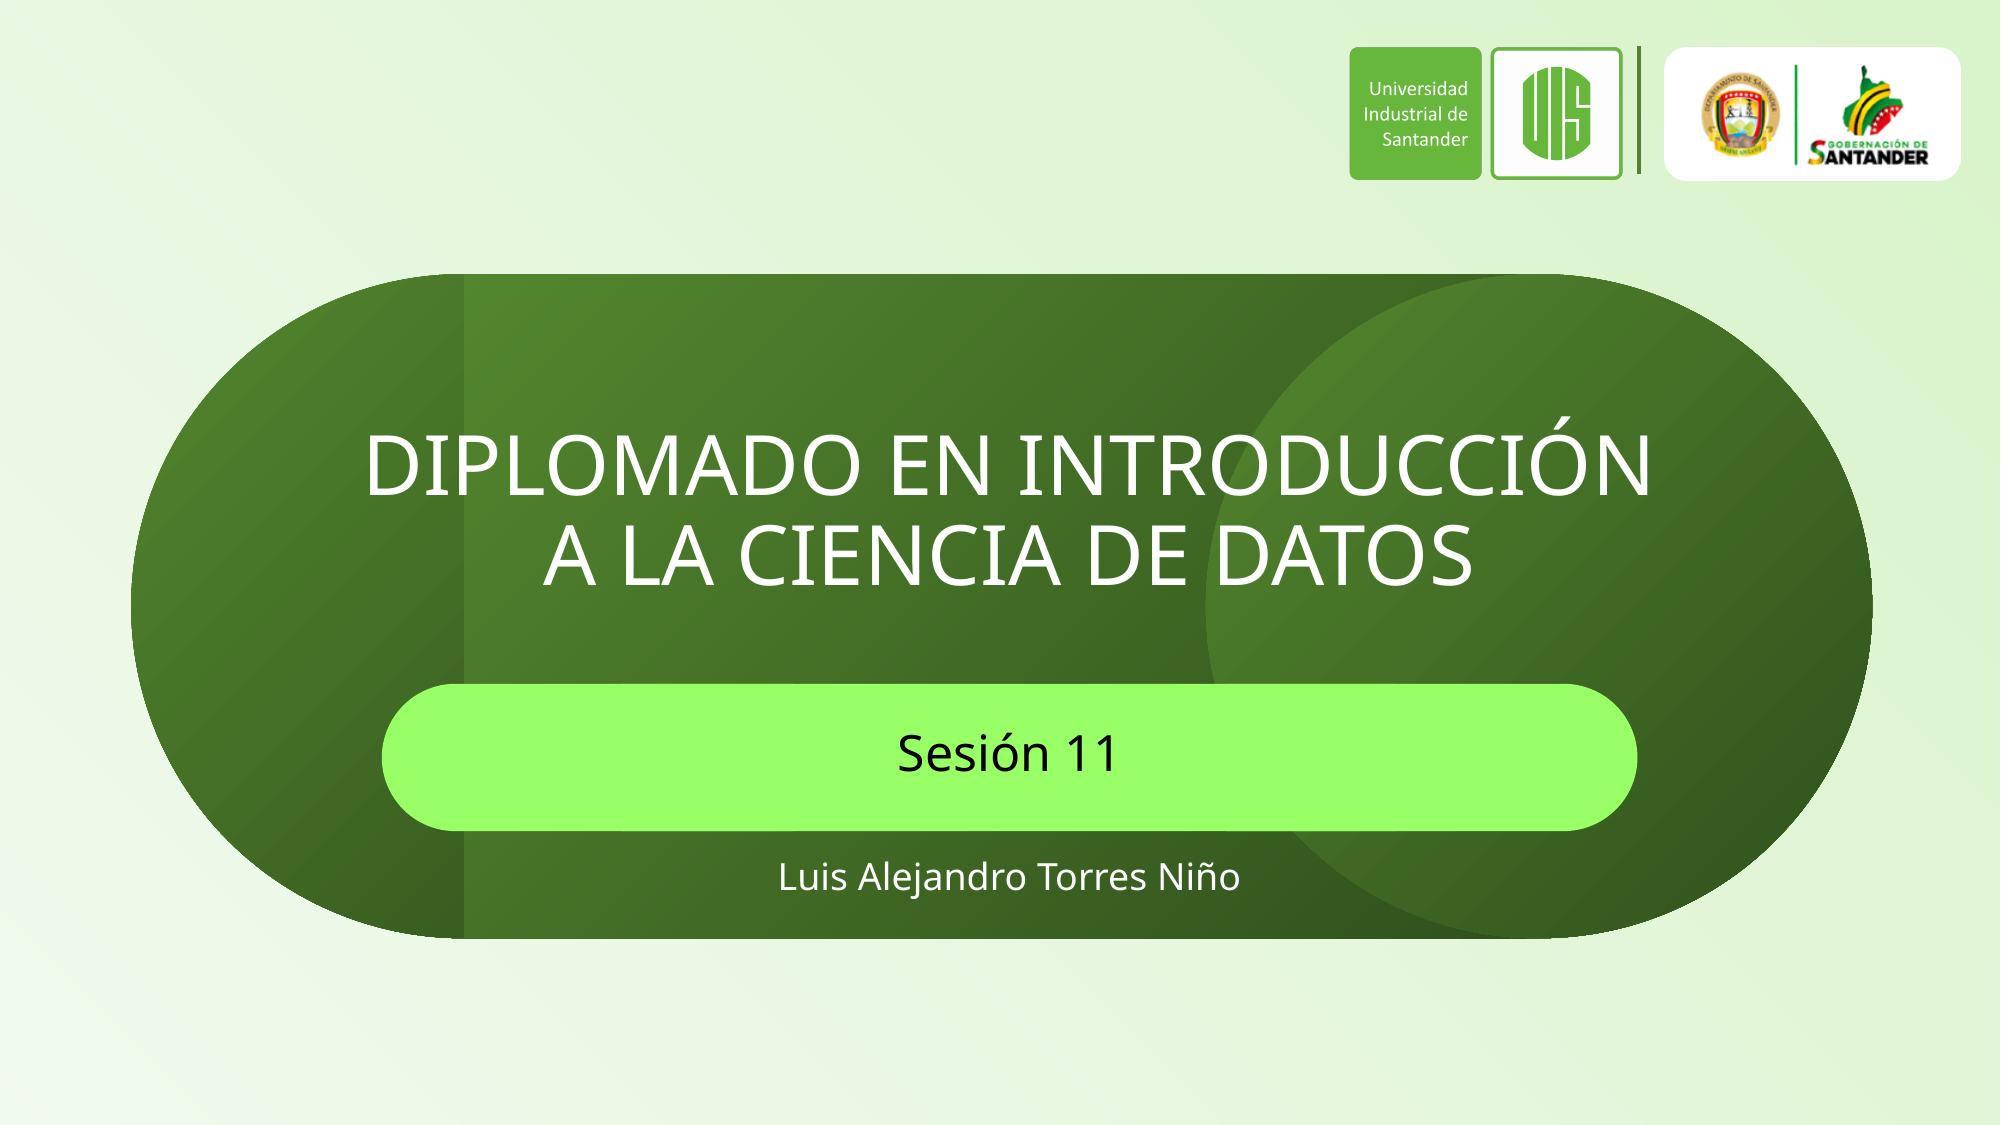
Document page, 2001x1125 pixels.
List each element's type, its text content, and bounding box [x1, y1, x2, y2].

picture [1661, 45, 1962, 182]
list Sesión 11 [442, 720, 1577, 795]
picture [1348, 45, 1624, 181]
title DIPLOMADO EN INTRODUCCIÓN A LA CIENCIA DE DATOS [345, 404, 1674, 622]
text_box Luis Alejandro Torres Niño [694, 845, 1325, 906]
